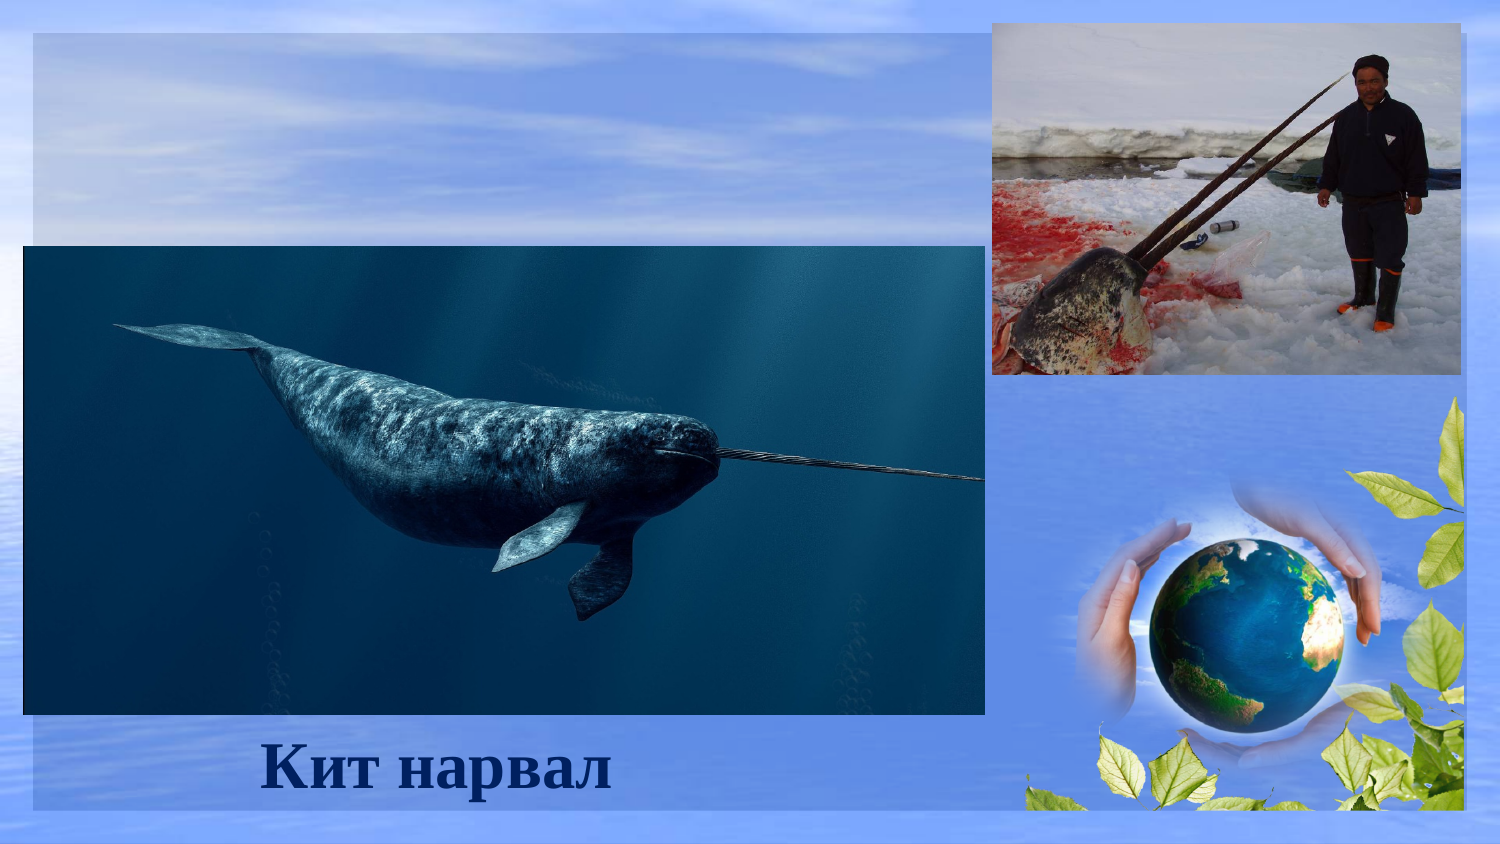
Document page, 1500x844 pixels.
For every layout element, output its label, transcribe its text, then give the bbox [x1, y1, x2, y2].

picture [0, 0, 1500, 844]
text_box Кит нарвал [246, 722, 680, 810]
